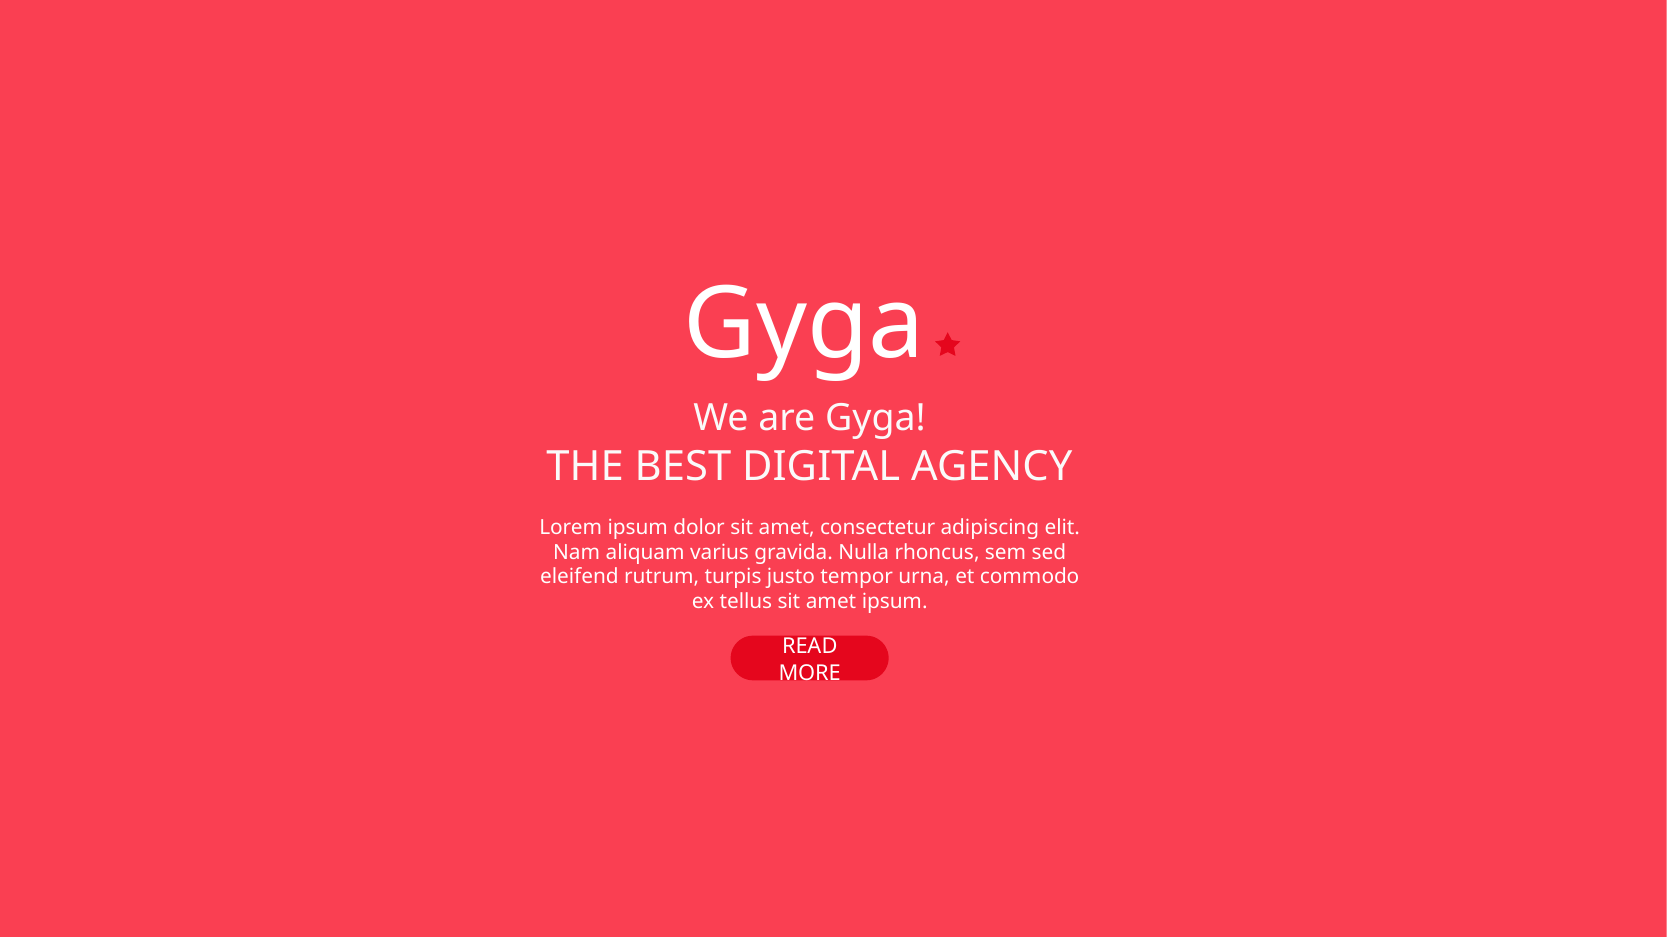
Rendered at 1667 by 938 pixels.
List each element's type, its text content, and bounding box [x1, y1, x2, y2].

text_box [658, 249, 961, 387]
text_box READ MORE [728, 633, 891, 683]
text_box We are Gyga! THE BEST DIGITAL AGENCY Lorem ipsum dolor sit amet, consectetur adipiscing elit. Nam aliquam varius gravida. Nulla rhoncus, sem sed eleifend rutrum, turpis justo tempor urna, et commodo ex tellus sit amet ipsum. [514, 385, 1105, 621]
